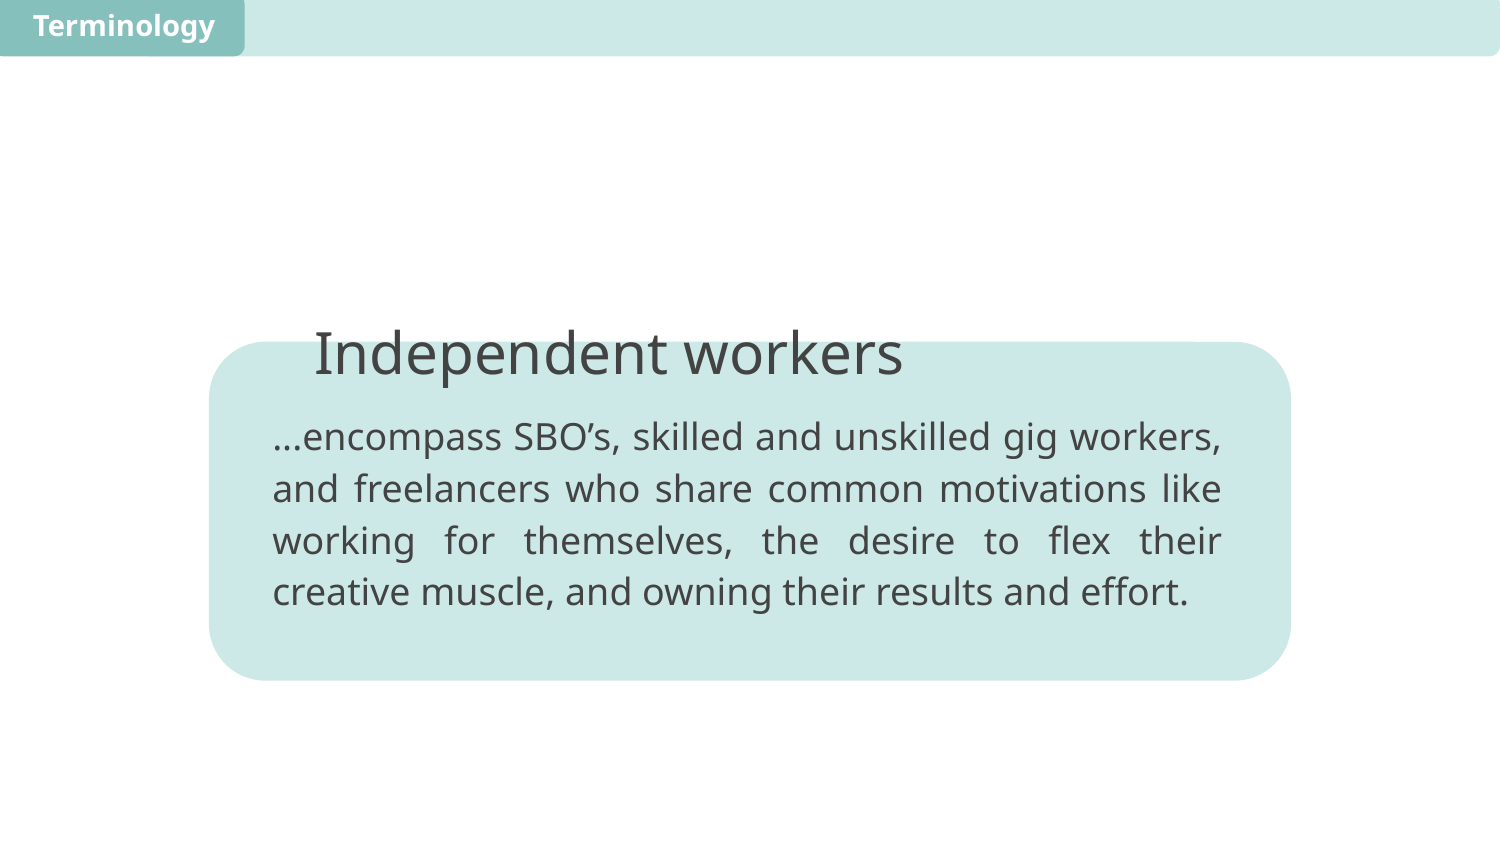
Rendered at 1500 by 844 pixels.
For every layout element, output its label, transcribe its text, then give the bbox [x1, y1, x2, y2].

text_box Terminology [0, 0, 245, 57]
text_box [237, 0, 1500, 57]
text_box Independent workers [218, 290, 1000, 401]
text_box ...encompass SBO’s, skilled and unskilled gig workers, and freelancers who share common motivations like working for themselves, the desire to flex their creative muscle, and owning their results and effort. [257, 391, 1238, 660]
text_box [208, 341, 1292, 681]
